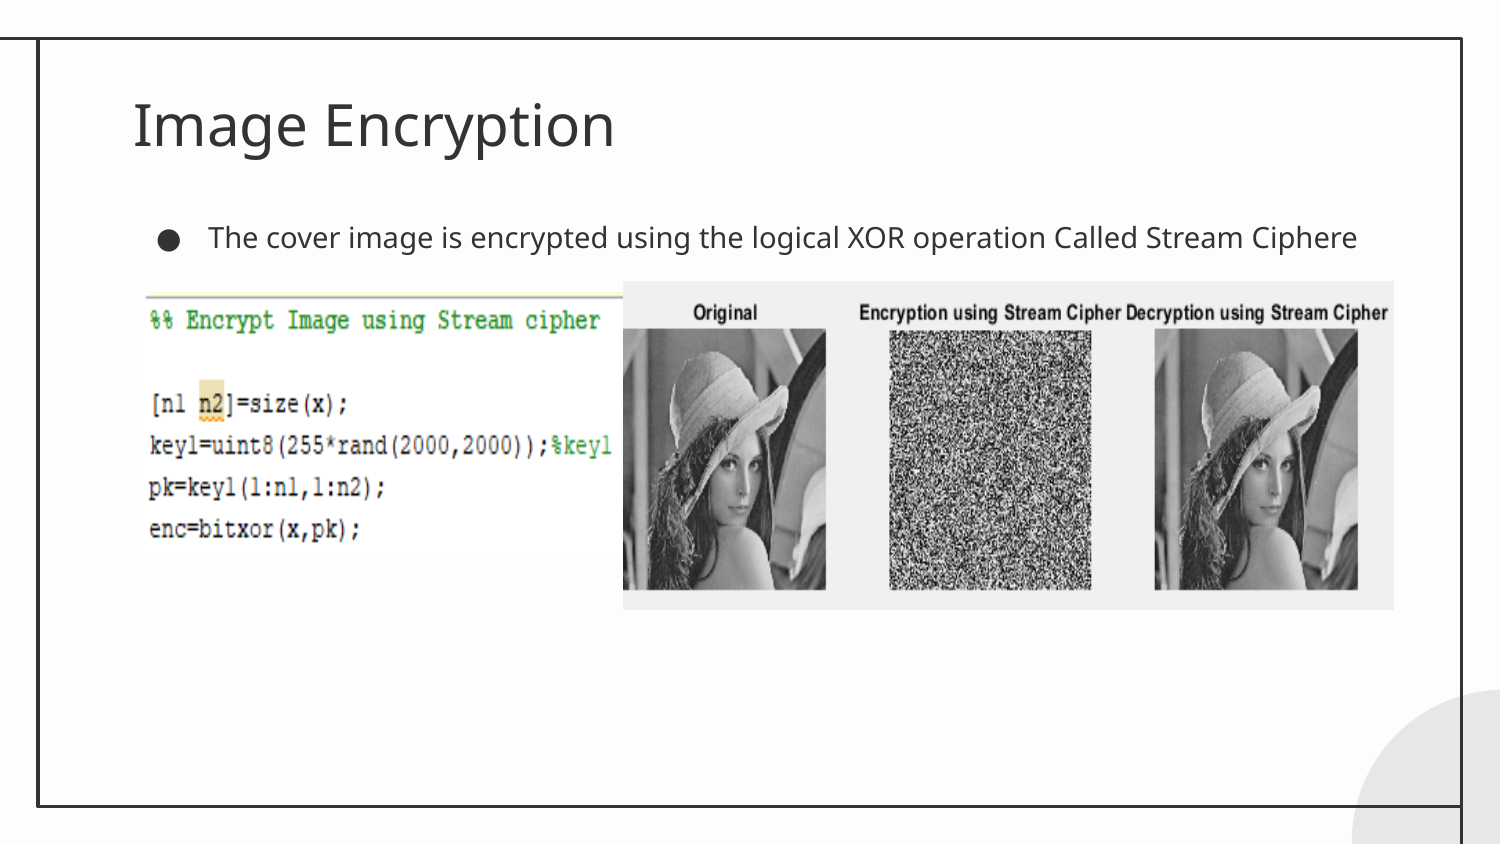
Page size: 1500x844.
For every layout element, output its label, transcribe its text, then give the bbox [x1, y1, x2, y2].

title Image Encryption [118, 72, 1382, 167]
list The cover image is encrypted using the logical XOR operation Called Stream Ciphere [118, 199, 1382, 730]
picture [143, 281, 1394, 610]
